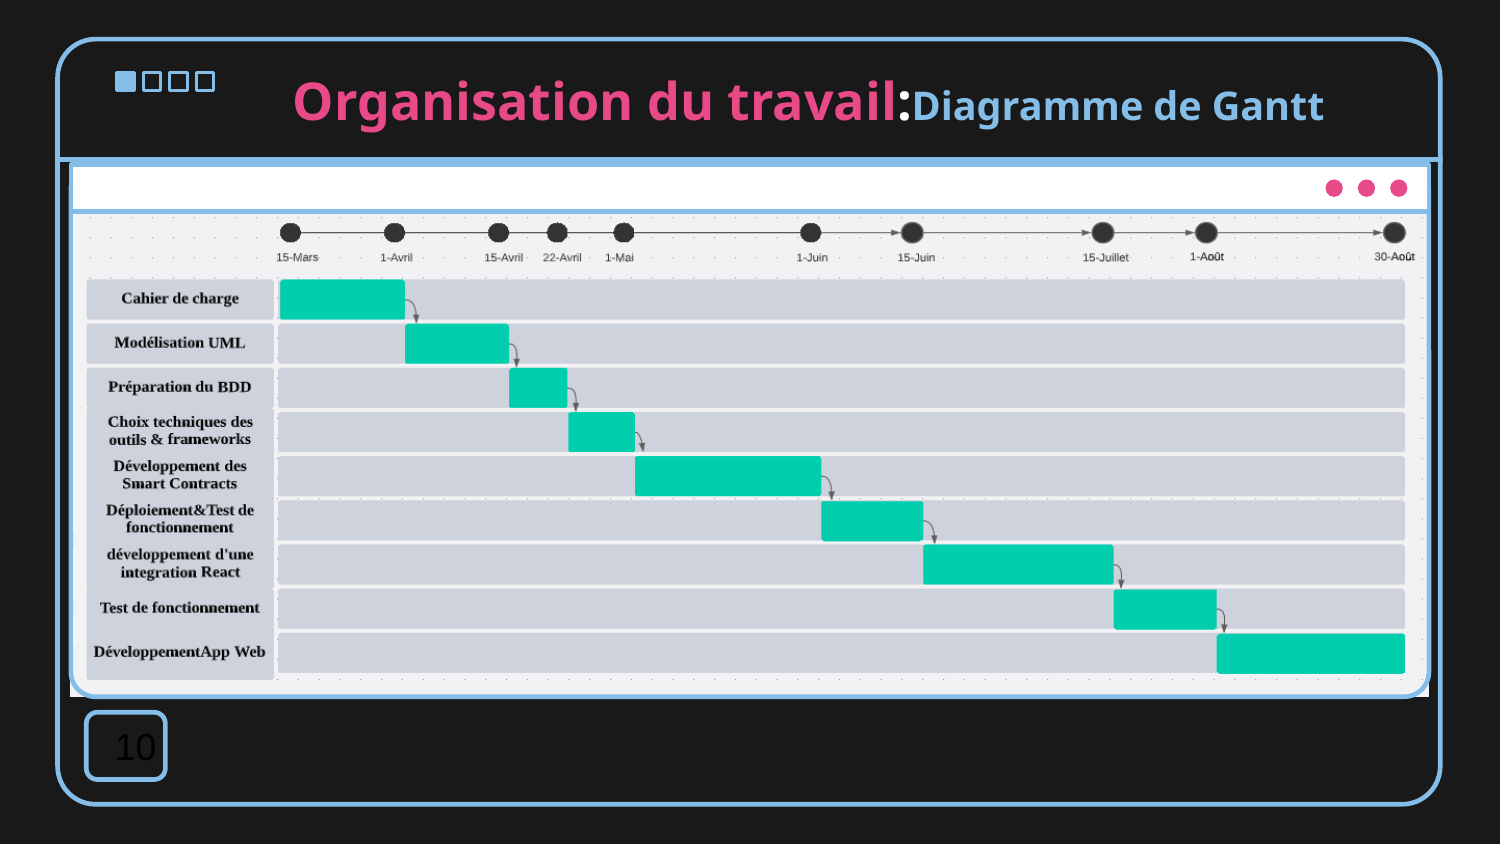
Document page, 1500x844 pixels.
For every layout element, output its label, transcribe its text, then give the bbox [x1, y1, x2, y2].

text_box [86, 712, 94, 779]
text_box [70, 164, 1430, 697]
text_box Organisation du travail:Diagramme de Gantt [165, 35, 1453, 165]
text_box 10 [94, 706, 177, 796]
